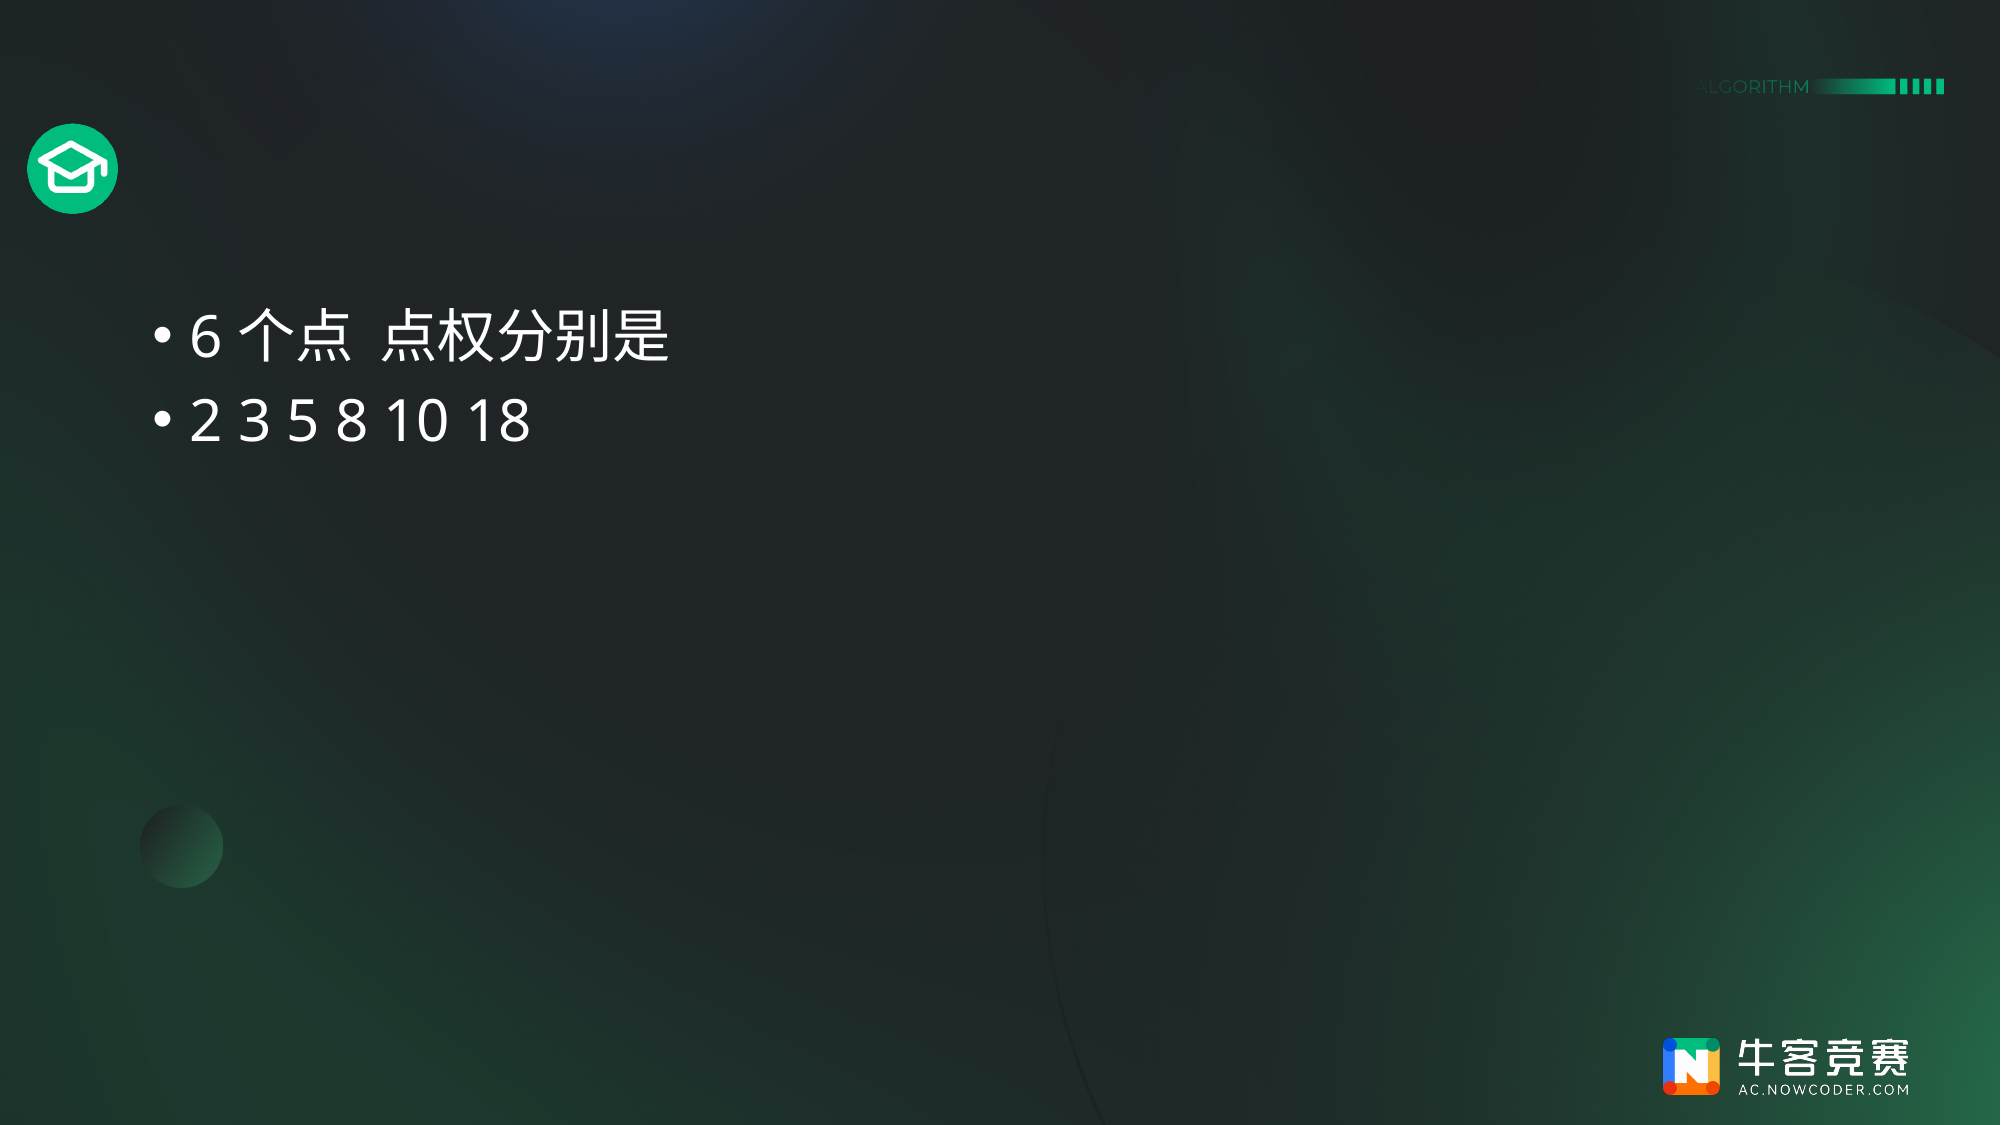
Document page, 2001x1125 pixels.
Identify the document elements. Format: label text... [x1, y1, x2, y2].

list 6个点 点权分别是 2 3 5 8 10 18 [137, 299, 1863, 1014]
picture [0, 0, 2000, 1125]
